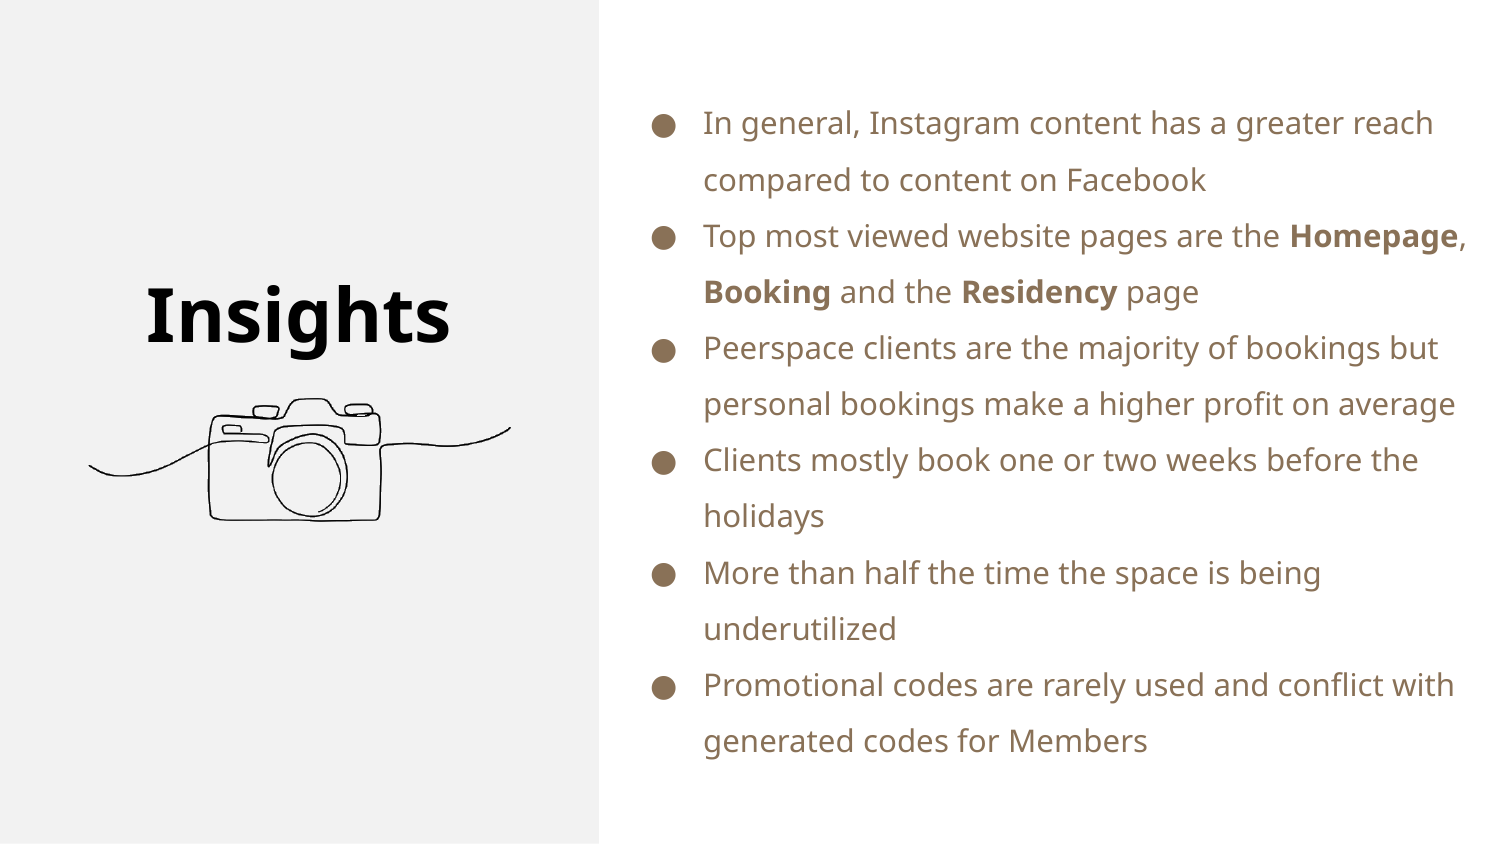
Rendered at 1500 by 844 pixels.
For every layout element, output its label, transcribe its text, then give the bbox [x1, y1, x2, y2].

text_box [67, 252, 532, 576]
text_box [0, 0, 599, 844]
text_box In general, Instagram content has a greater reach compared to content on Facebook Top most viewed website pages are the Homepage, Booking and the Residency page Peerspace clients are the majority of bookings but personal bookings make a higher profit on average Clients mostly book one or two weeks before the holidays More than half the time the space is being underutilized Promotional codes are rarely used and conflict with generated codes for Members [613, 148, 1489, 696]
